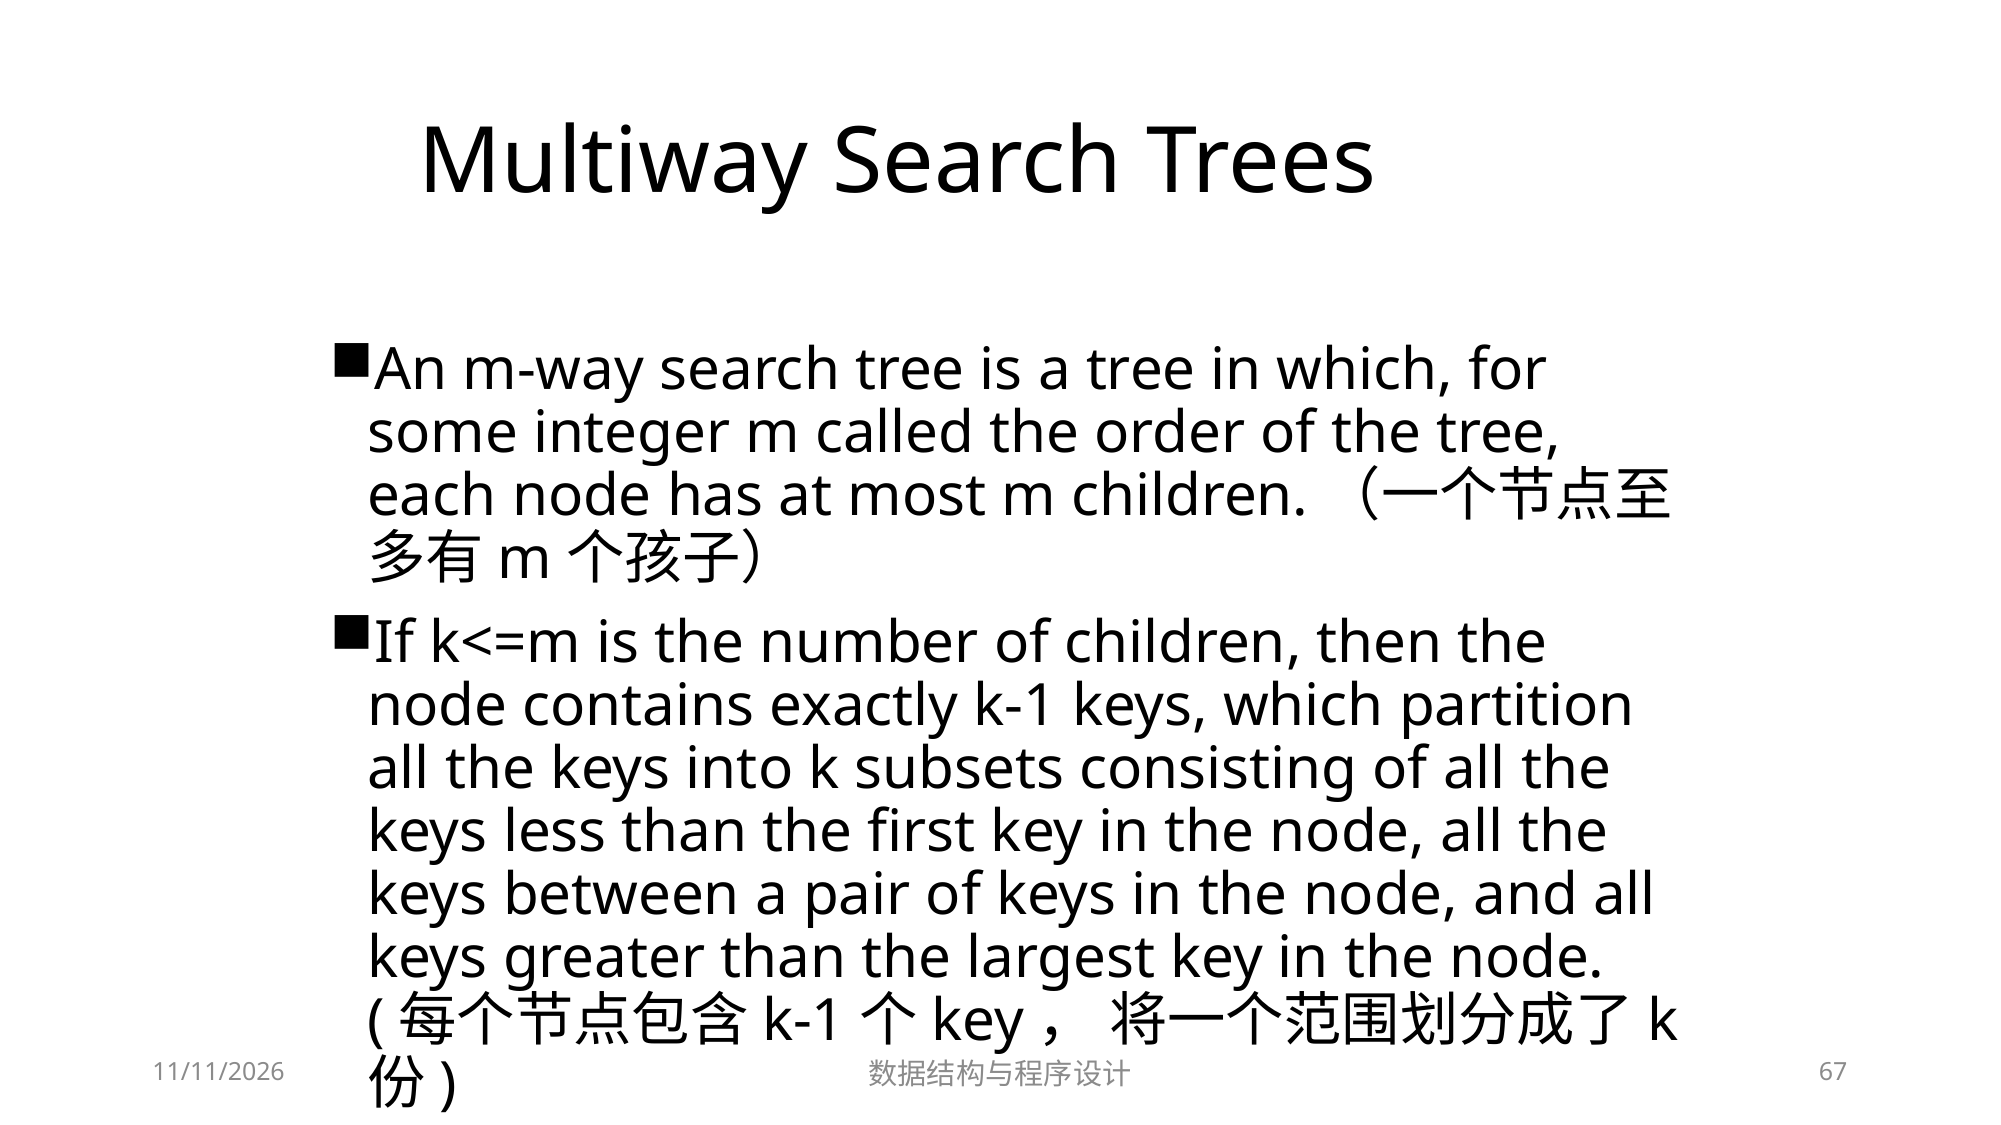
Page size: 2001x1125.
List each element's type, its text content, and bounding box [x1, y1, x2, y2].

footer 数据结构与程序设计 [662, 1042, 1338, 1103]
title Multiway Search Trees [403, 42, 1682, 283]
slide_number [137, 1042, 588, 1103]
list An m-way search tree is a tree in which, for some integer m called the order of the tree, each node has at most m children.（一个节点至多有m个孩子） If k<=m is the number of children, then the node contains exactly k-1 keys, which partition all the keys into k subsets consisting of all the keys less than the first key in the node, all the keys between a pair of keys in the node, and all keys greater than the largest key in the node. (每个节点包含k-1个key， 将一个范围划分成了k份) [314, 332, 1698, 1007]
slide_number 67 [1412, 1042, 1863, 1103]
